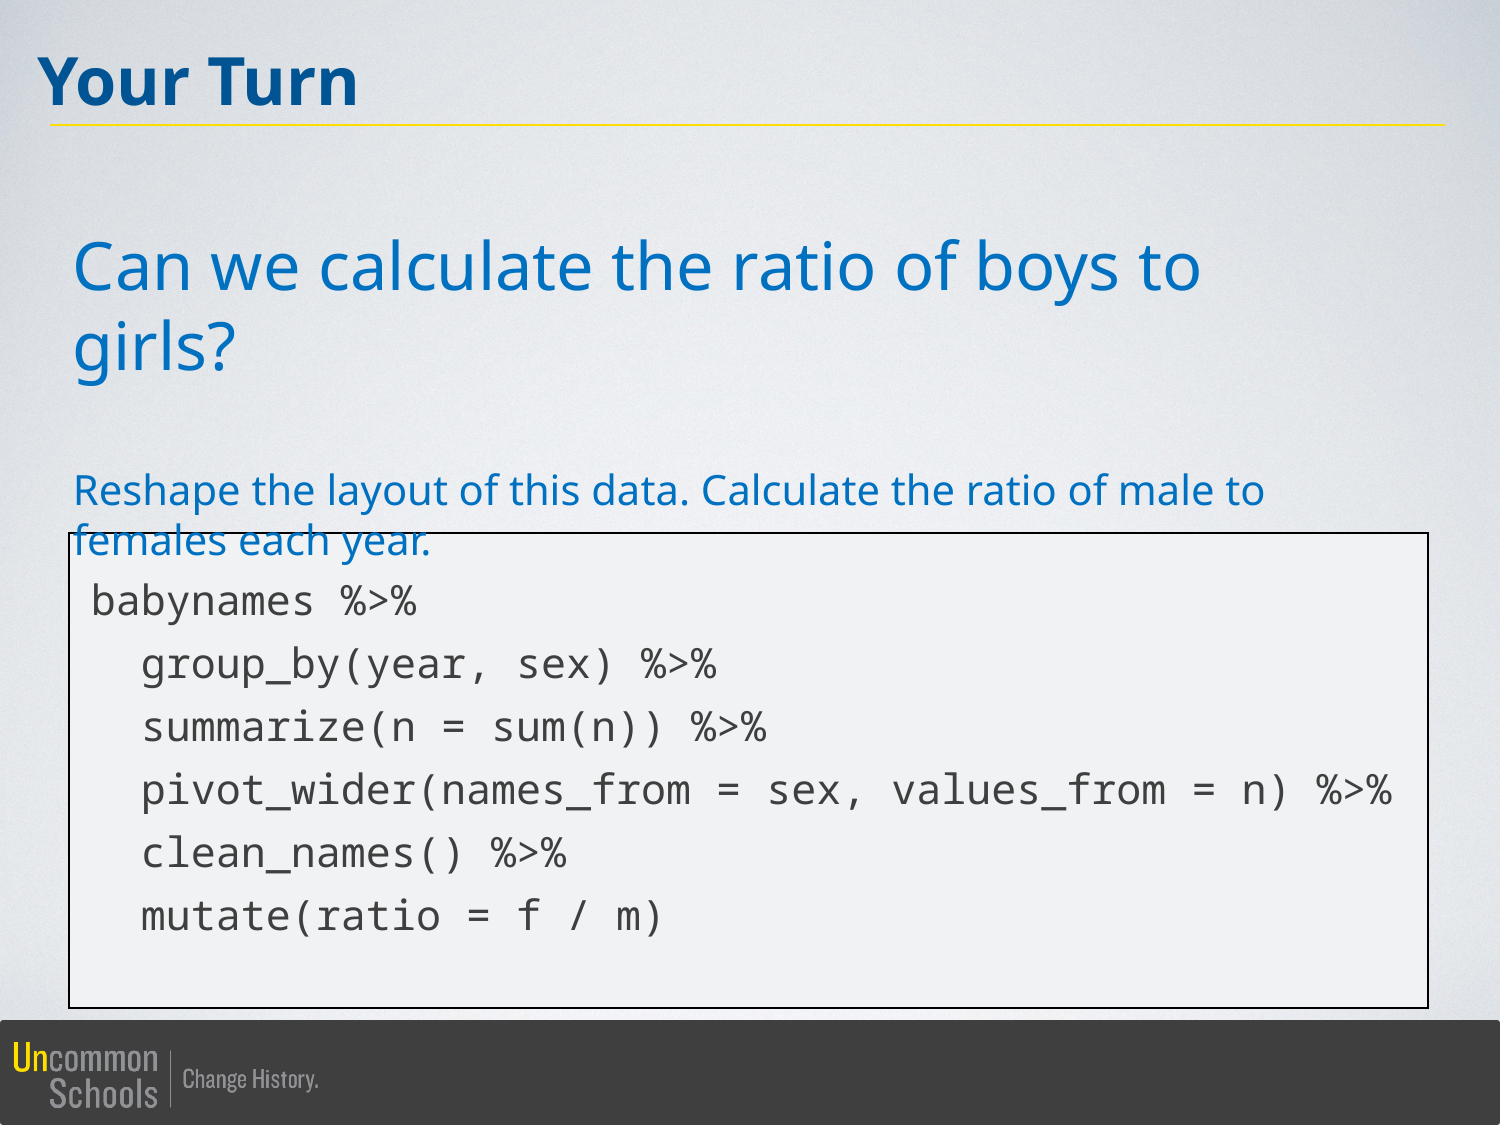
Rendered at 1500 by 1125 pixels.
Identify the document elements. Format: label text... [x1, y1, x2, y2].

text_box babynames %>% group_by(year, sex) %>% summarize(n = sum(n)) %>% pivot_wider(names_from = sex, values_from = n) %>% clean_names() %>% mutate(ratio = f / m) [87, 569, 1431, 958]
text_box Your Turn [32, 24, 938, 134]
text_box Can we calculate the ratio of boys to girls? Reshape the layout of this data. Calculate the ratio of male to females each year. [69, 174, 1313, 613]
picture [6, 1037, 325, 1113]
text_box [68, 533, 1429, 1009]
picture [0, 0, 1500, 1020]
